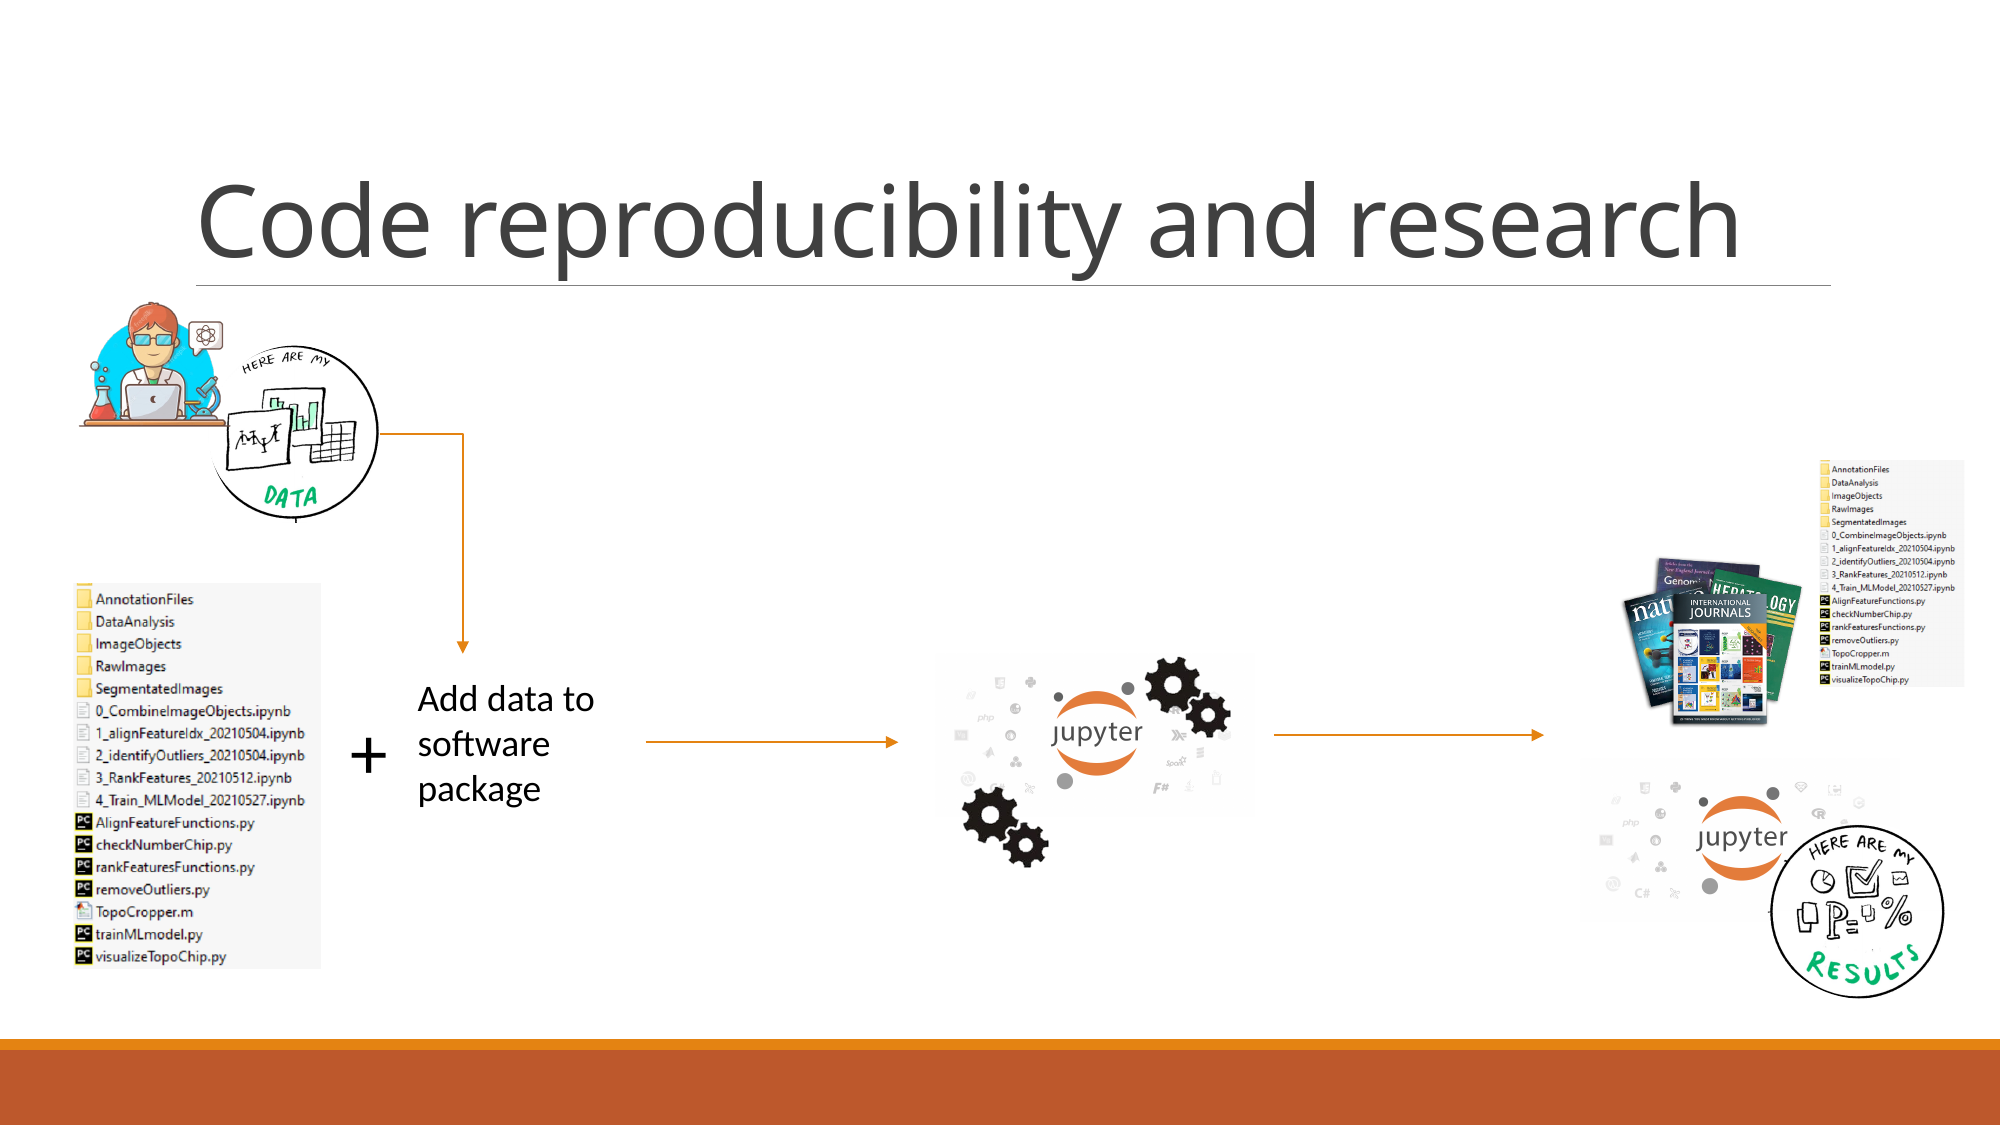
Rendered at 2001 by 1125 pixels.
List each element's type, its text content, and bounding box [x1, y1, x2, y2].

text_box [379, 433, 464, 655]
text_box Add data to software package [402, 666, 635, 817]
picture [935, 628, 1255, 896]
picture [72, 583, 322, 970]
picture [1580, 757, 1958, 1000]
picture [1818, 460, 1965, 687]
picture [43, 284, 381, 524]
picture [1619, 555, 1804, 729]
text_box + [335, 697, 401, 802]
title Code reproducibility and research [180, 47, 1830, 285]
